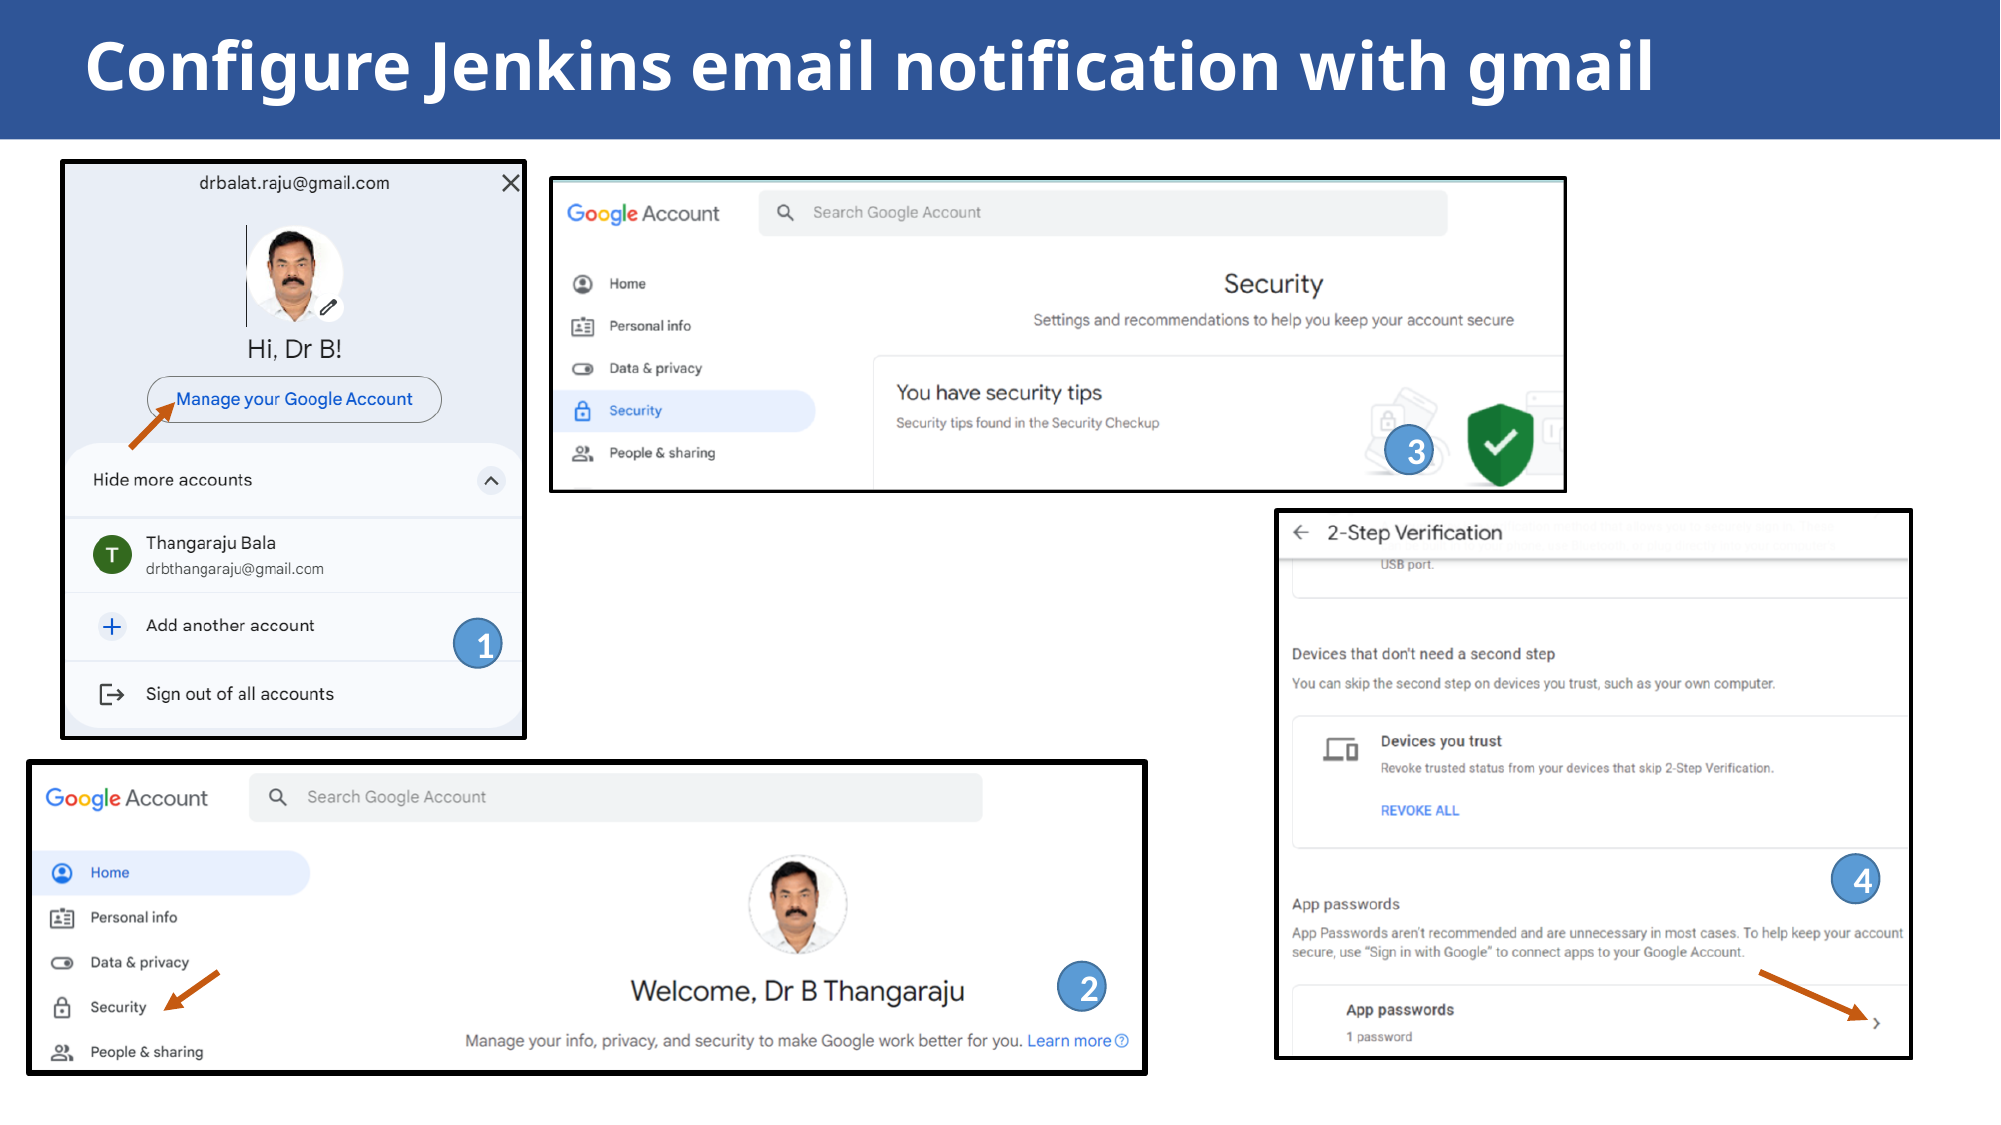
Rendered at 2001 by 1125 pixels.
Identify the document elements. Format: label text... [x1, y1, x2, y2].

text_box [1759, 971, 1868, 1020]
picture [64, 163, 522, 736]
picture [26, 759, 1148, 1076]
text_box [130, 402, 176, 449]
title Configure Jenkins email notification with gmail [69, 26, 1832, 111]
picture [1273, 508, 1913, 1060]
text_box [163, 971, 219, 1011]
picture [549, 176, 1567, 493]
